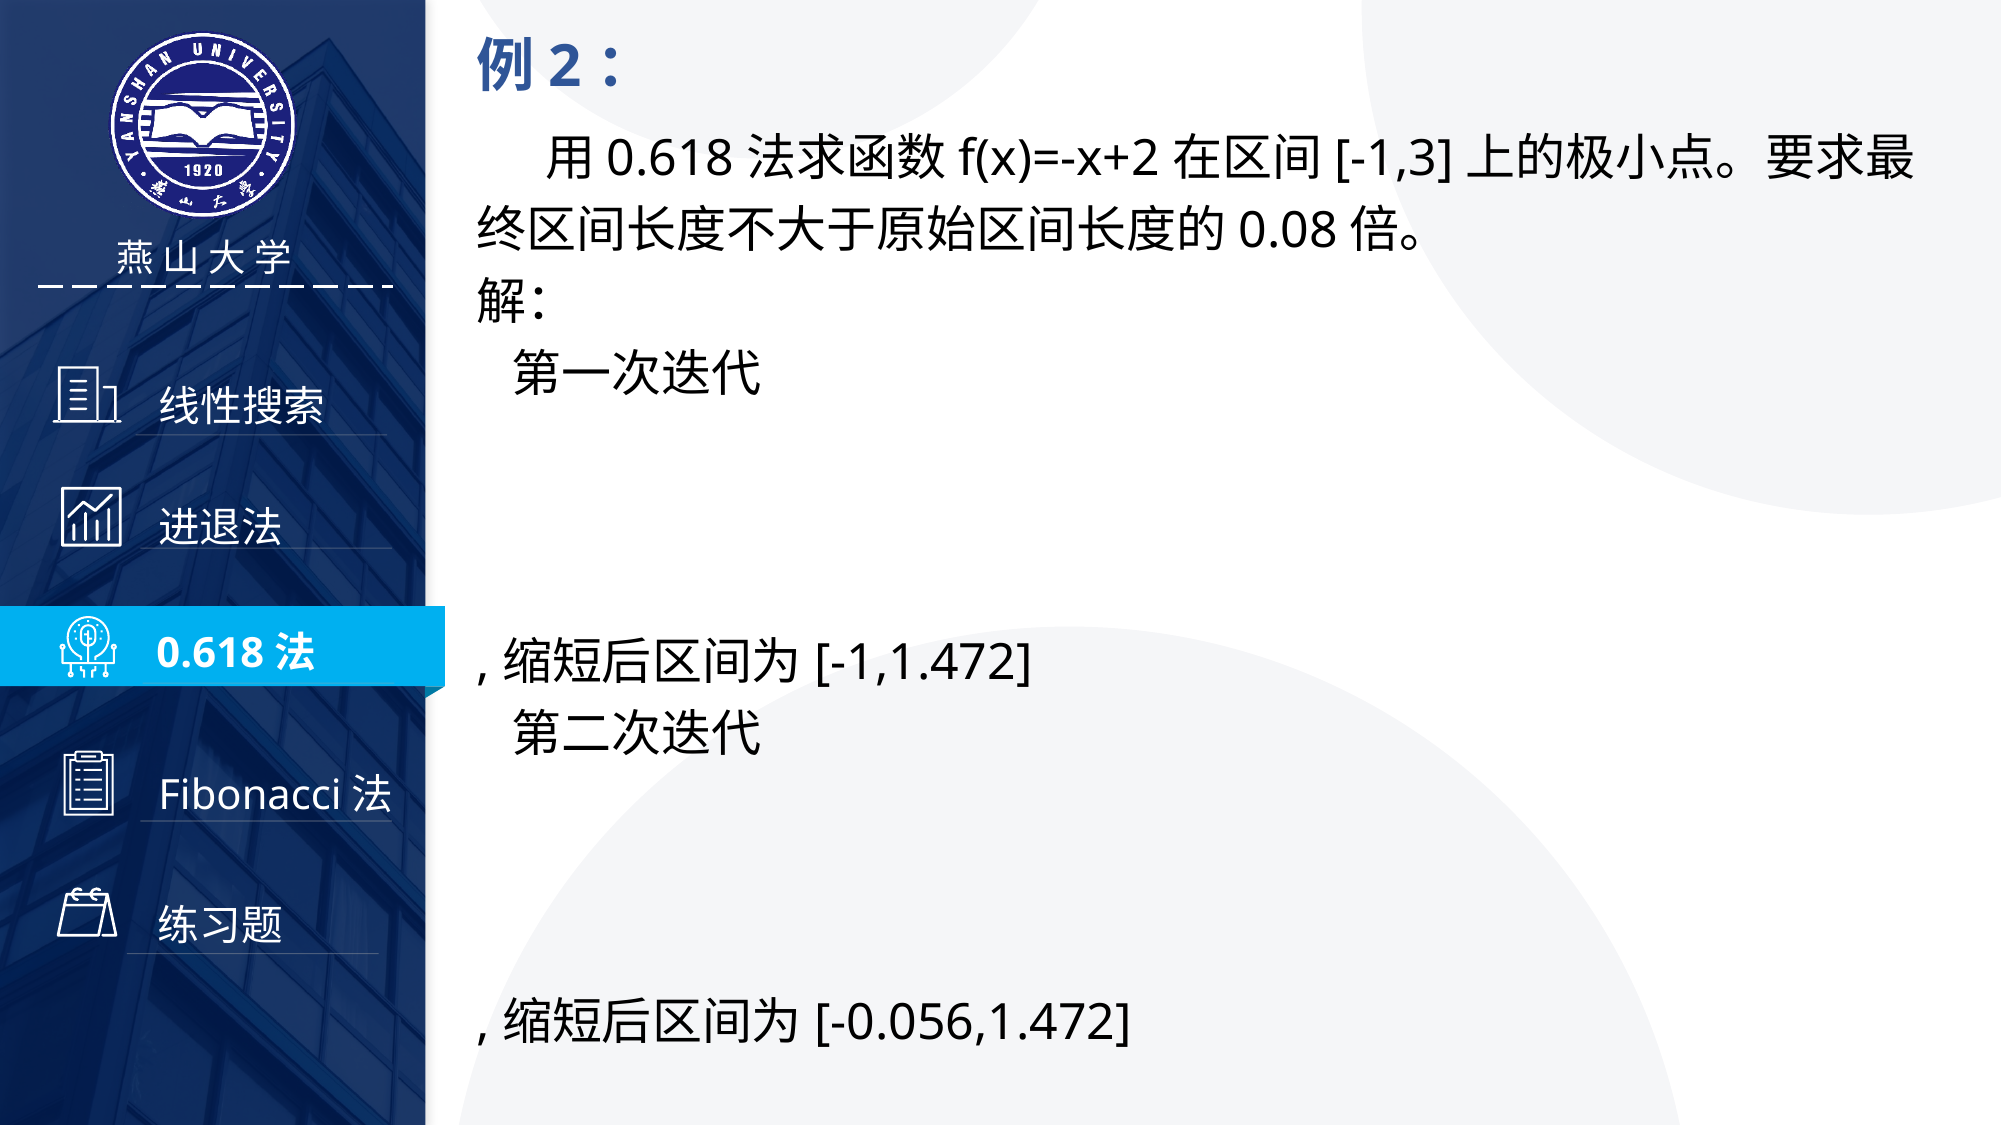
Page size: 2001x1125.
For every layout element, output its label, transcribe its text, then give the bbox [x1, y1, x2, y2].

picture [0, 0, 425, 605]
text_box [95, 30, 314, 286]
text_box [0, 606, 445, 699]
text_box 例2： [461, 20, 1787, 106]
picture [0, 699, 425, 1125]
